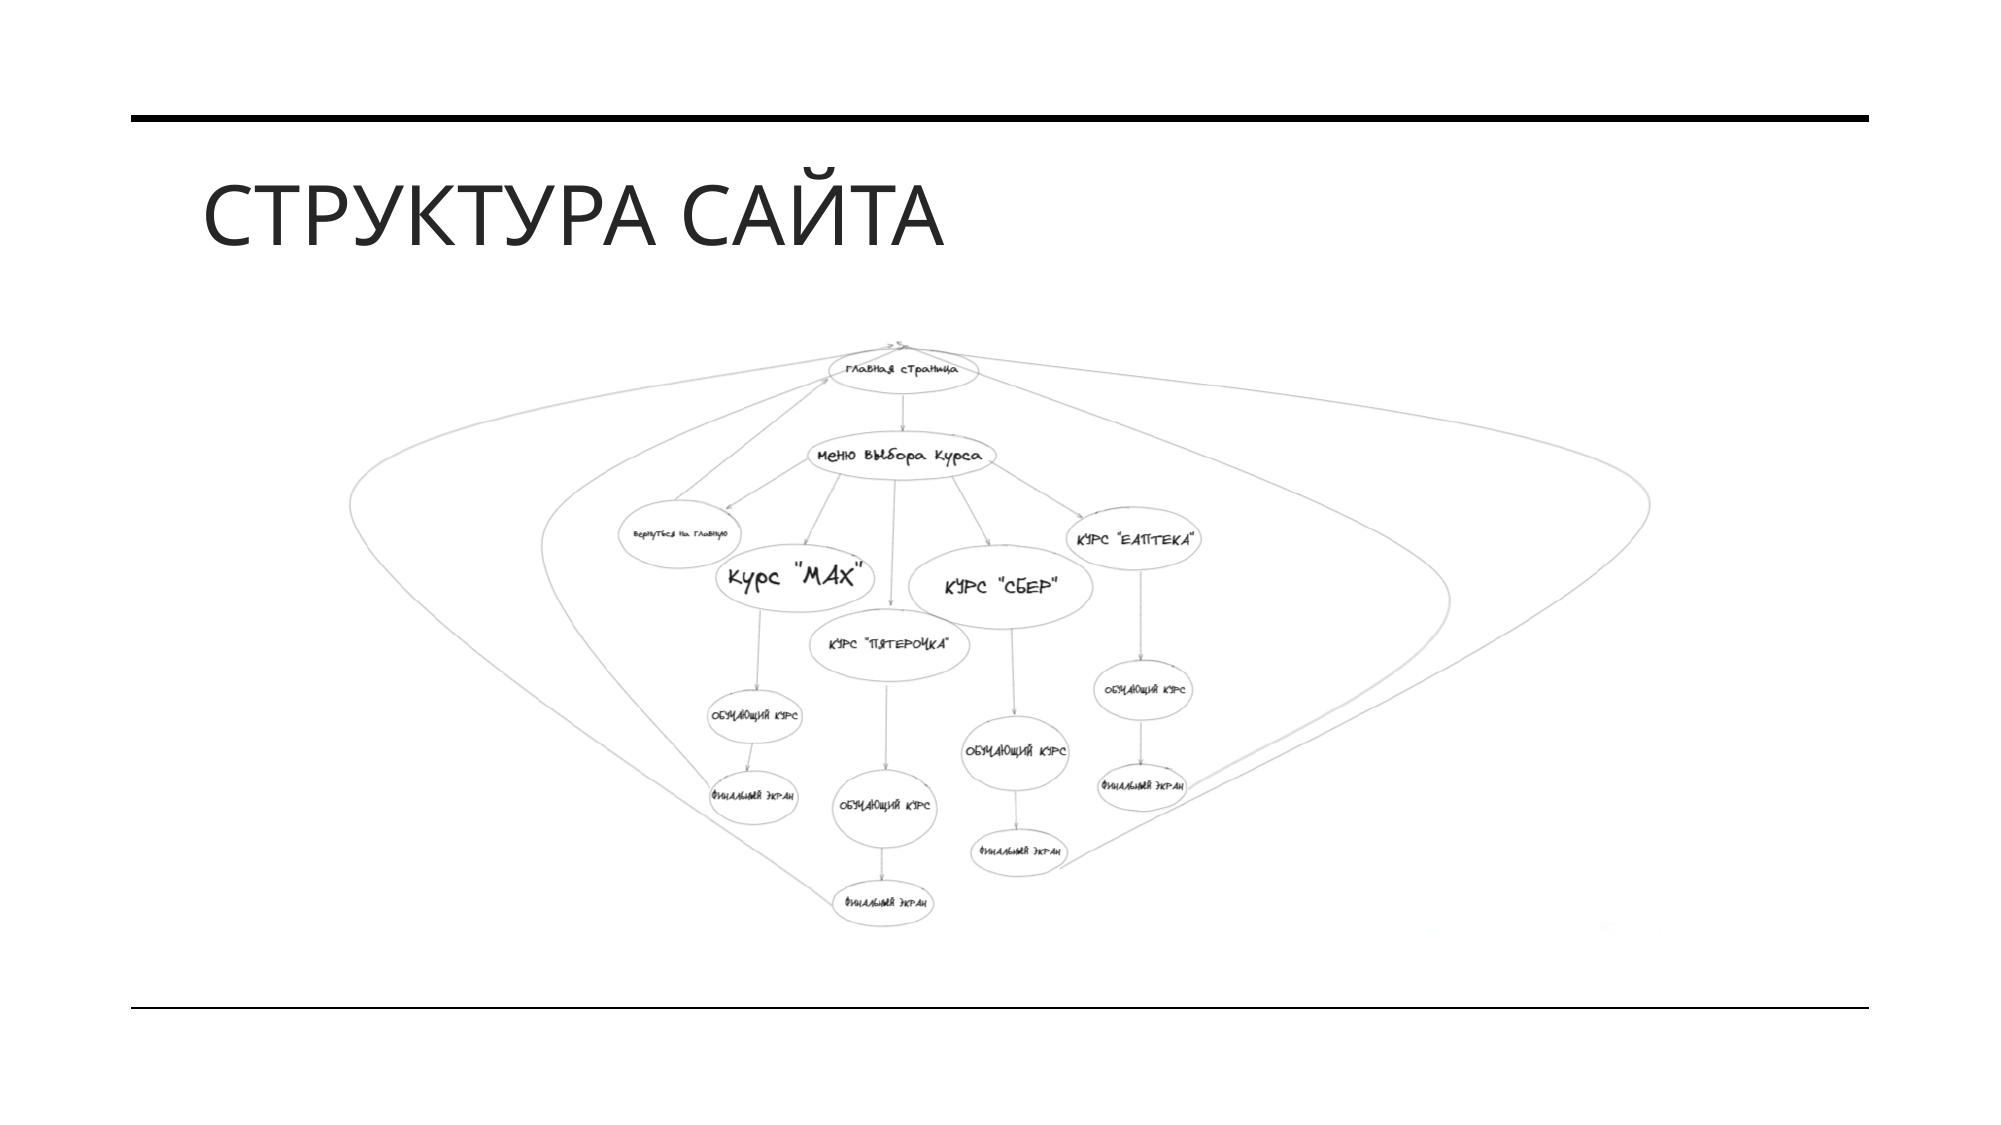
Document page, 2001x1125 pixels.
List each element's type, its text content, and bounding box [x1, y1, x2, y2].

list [332, 314, 1666, 958]
title Структура сайта [186, 154, 1814, 314]
